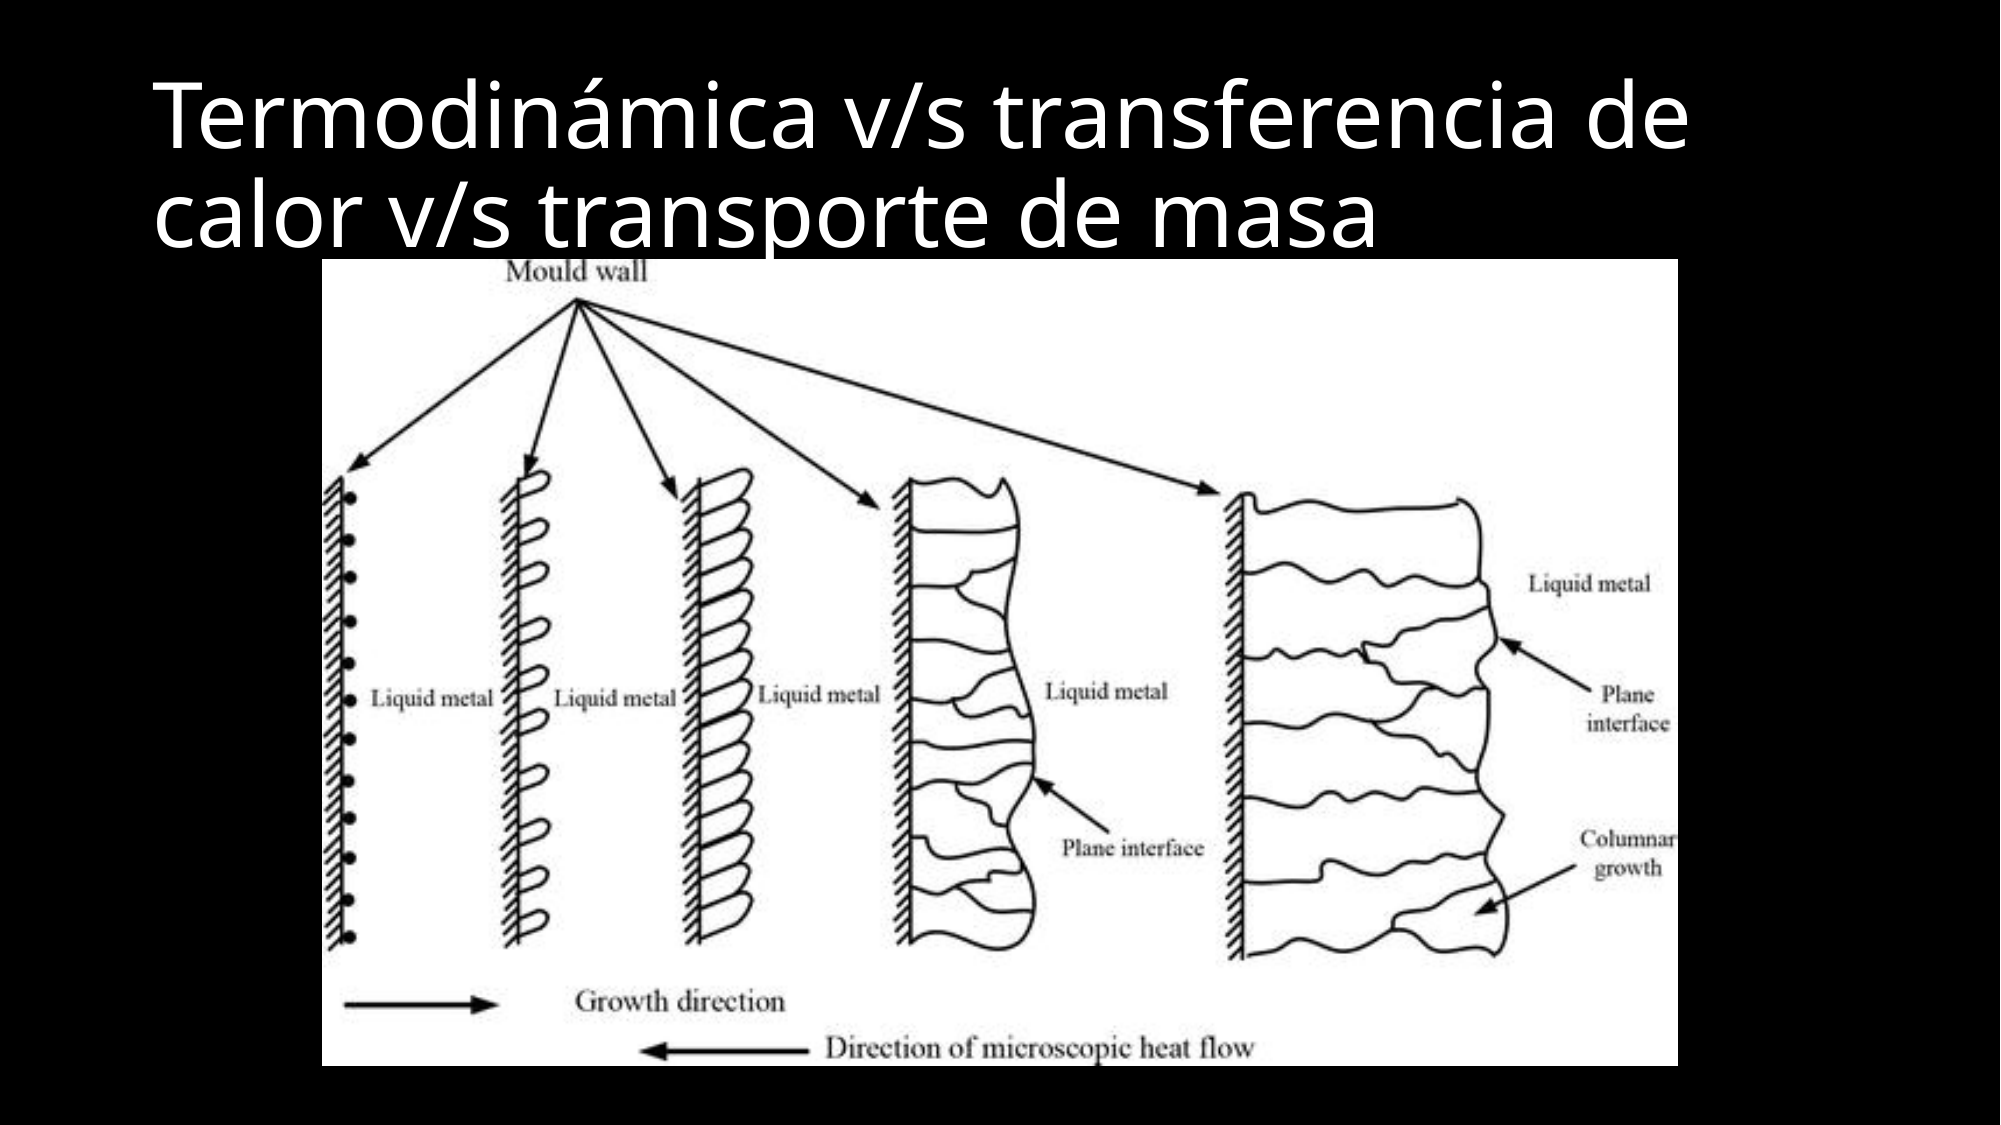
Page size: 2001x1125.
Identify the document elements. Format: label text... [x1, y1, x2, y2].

title Termodinámica v/s transferencia de calor v/s transporte de masa [137, 59, 1863, 278]
picture [322, 259, 1678, 1066]
